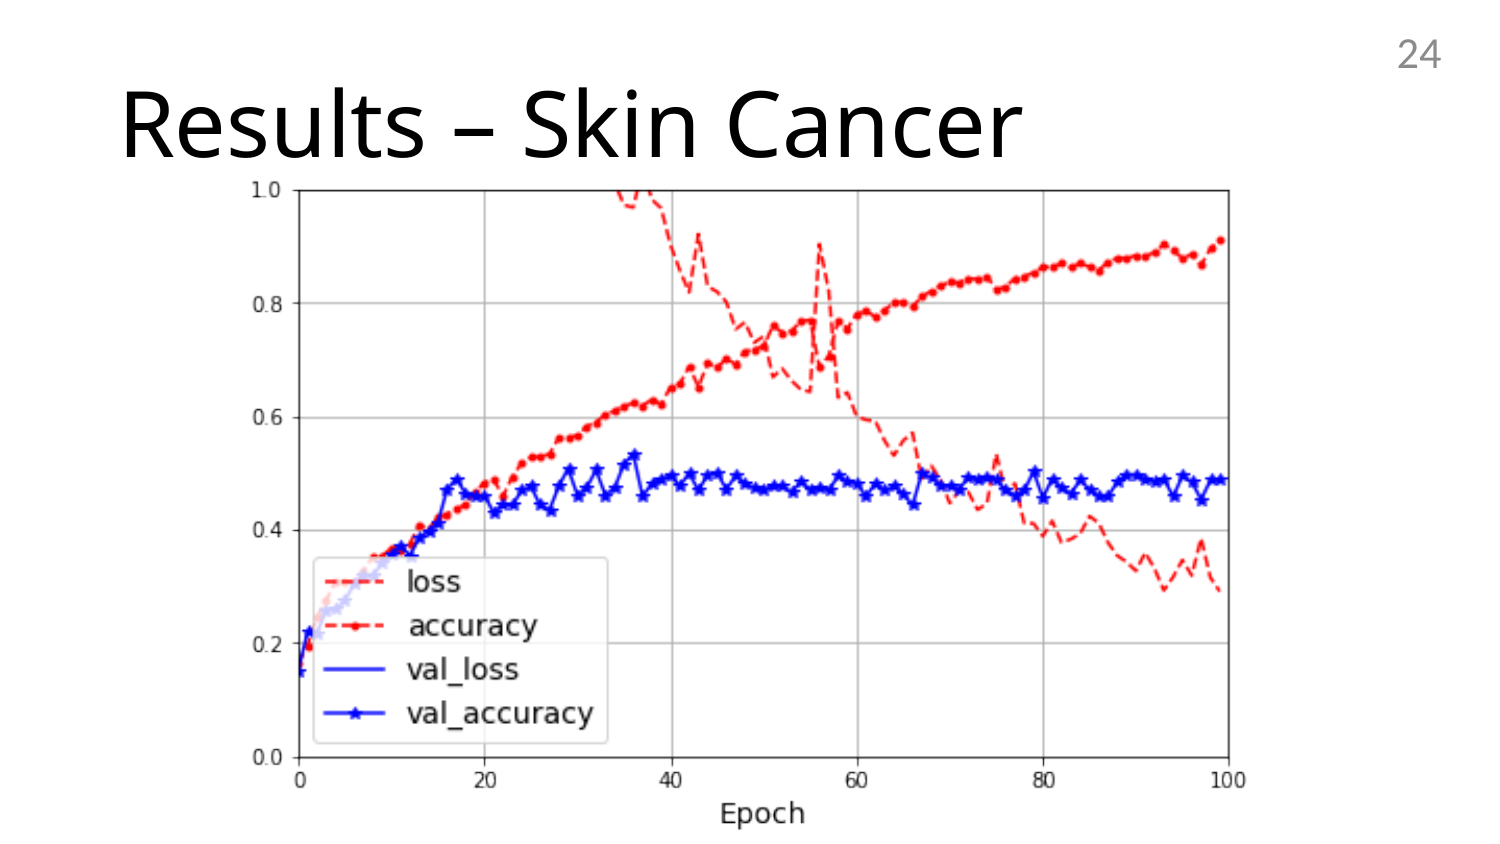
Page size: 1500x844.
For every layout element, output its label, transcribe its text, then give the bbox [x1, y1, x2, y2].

picture [236, 167, 1264, 844]
slide_number 24 [1119, 28, 1457, 74]
title Results – Skin Cancer [103, 44, 1316, 211]
